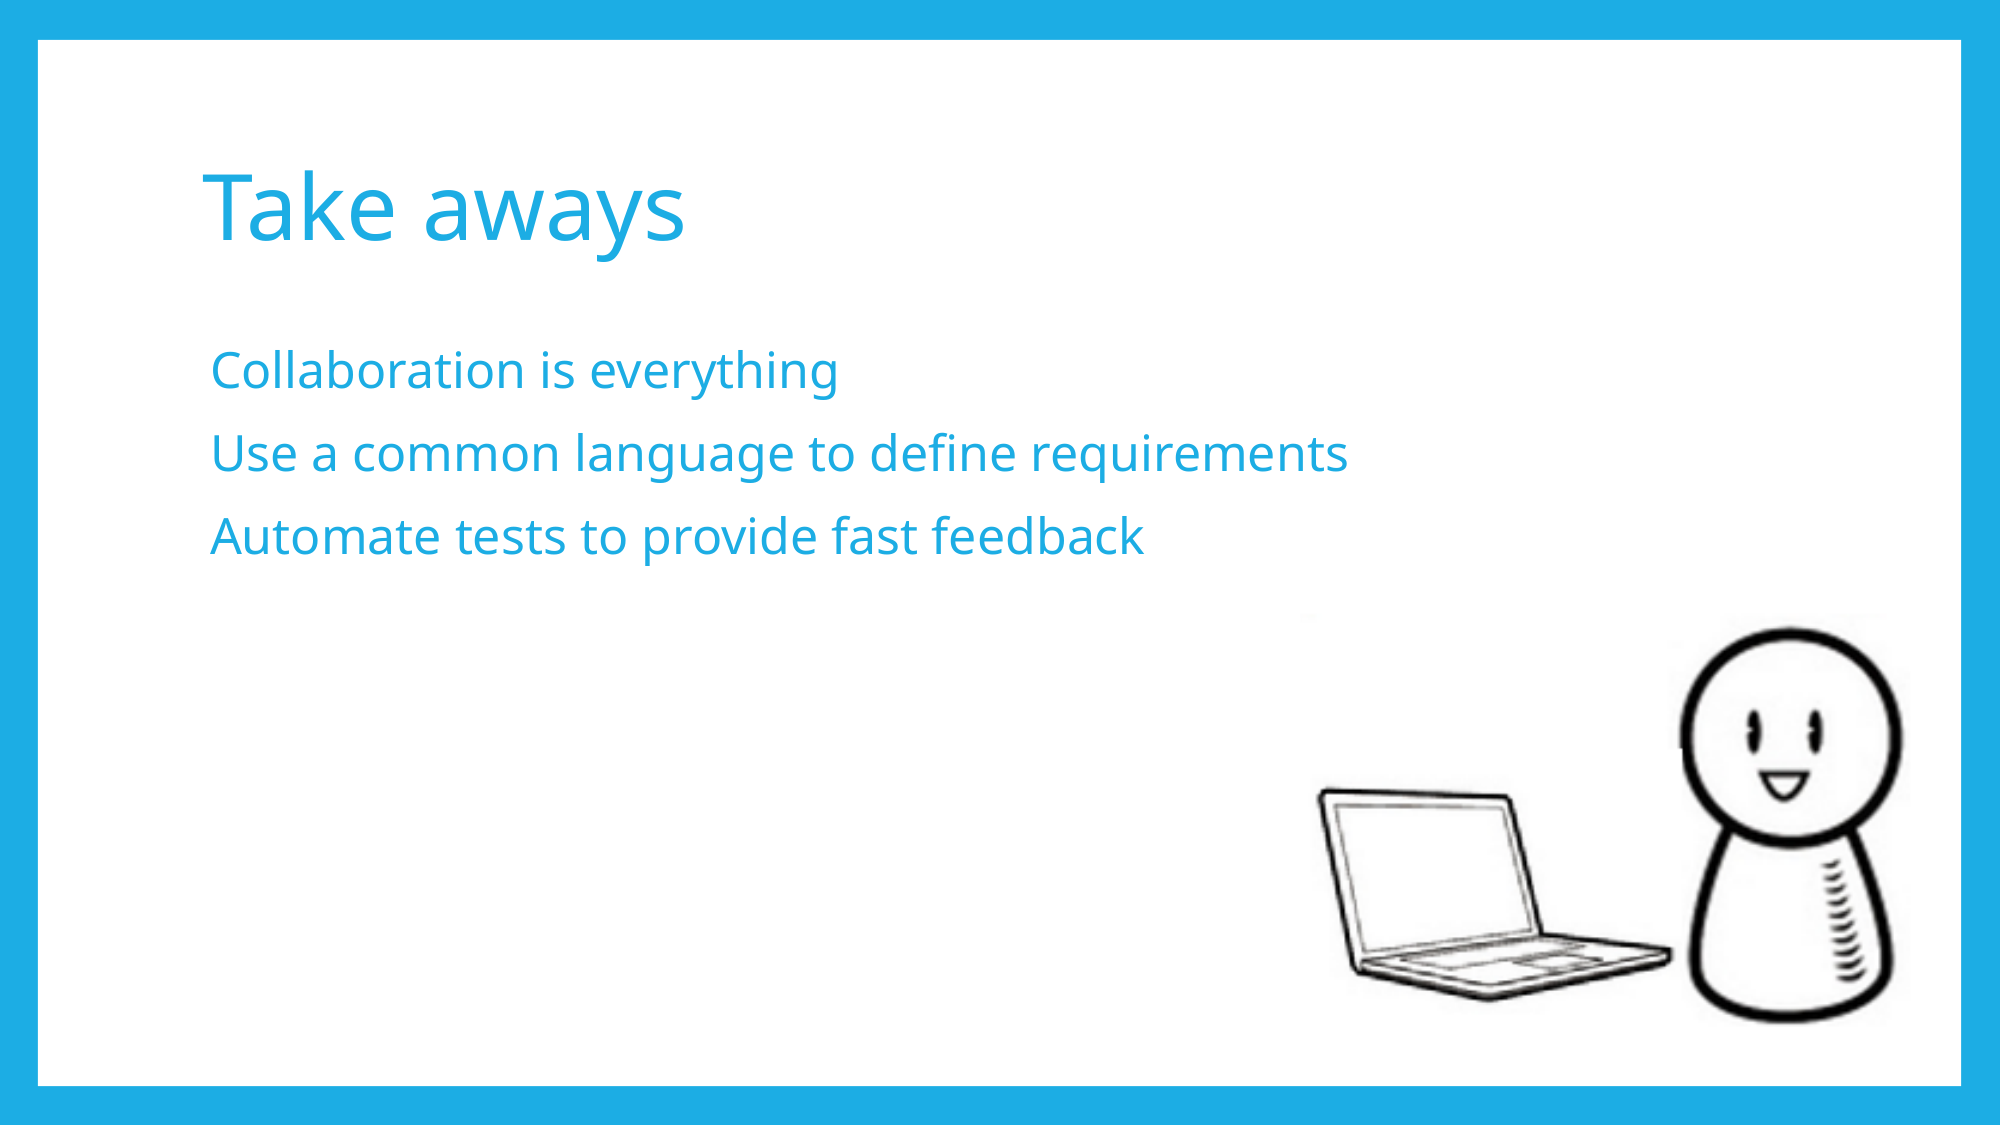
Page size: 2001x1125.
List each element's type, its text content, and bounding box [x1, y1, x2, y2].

picture [1300, 583, 1949, 1082]
list Collaboration is everything Use a common language to define requirements Automate tests to provide fast feedback [187, 337, 1808, 1000]
title Take aways [187, 99, 1808, 323]
